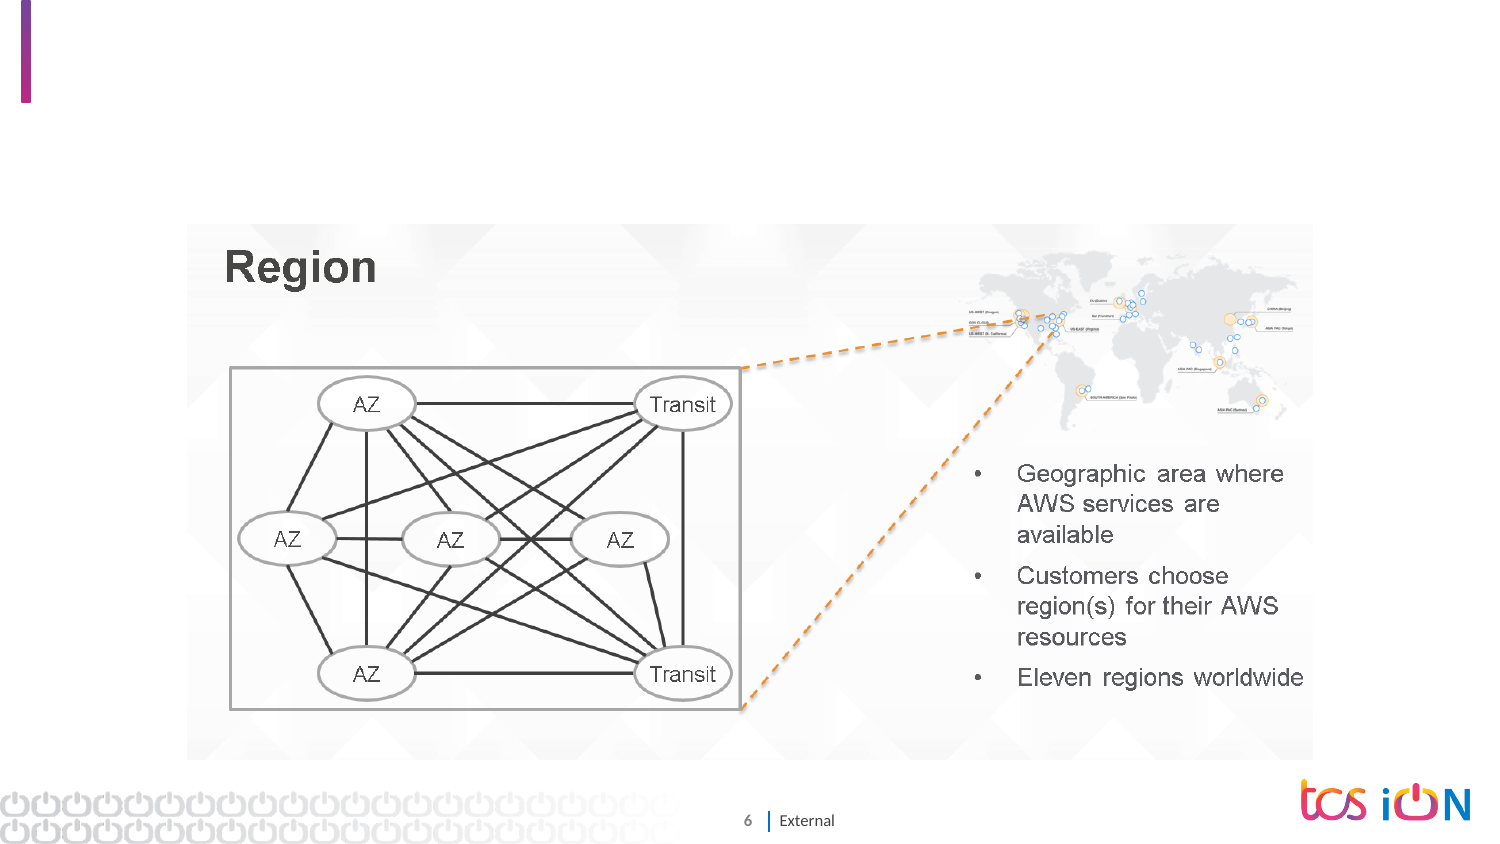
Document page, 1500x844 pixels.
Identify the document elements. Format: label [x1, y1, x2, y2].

picture [0, 791, 803, 844]
picture [1295, 778, 1473, 827]
list [187, 224, 1313, 761]
